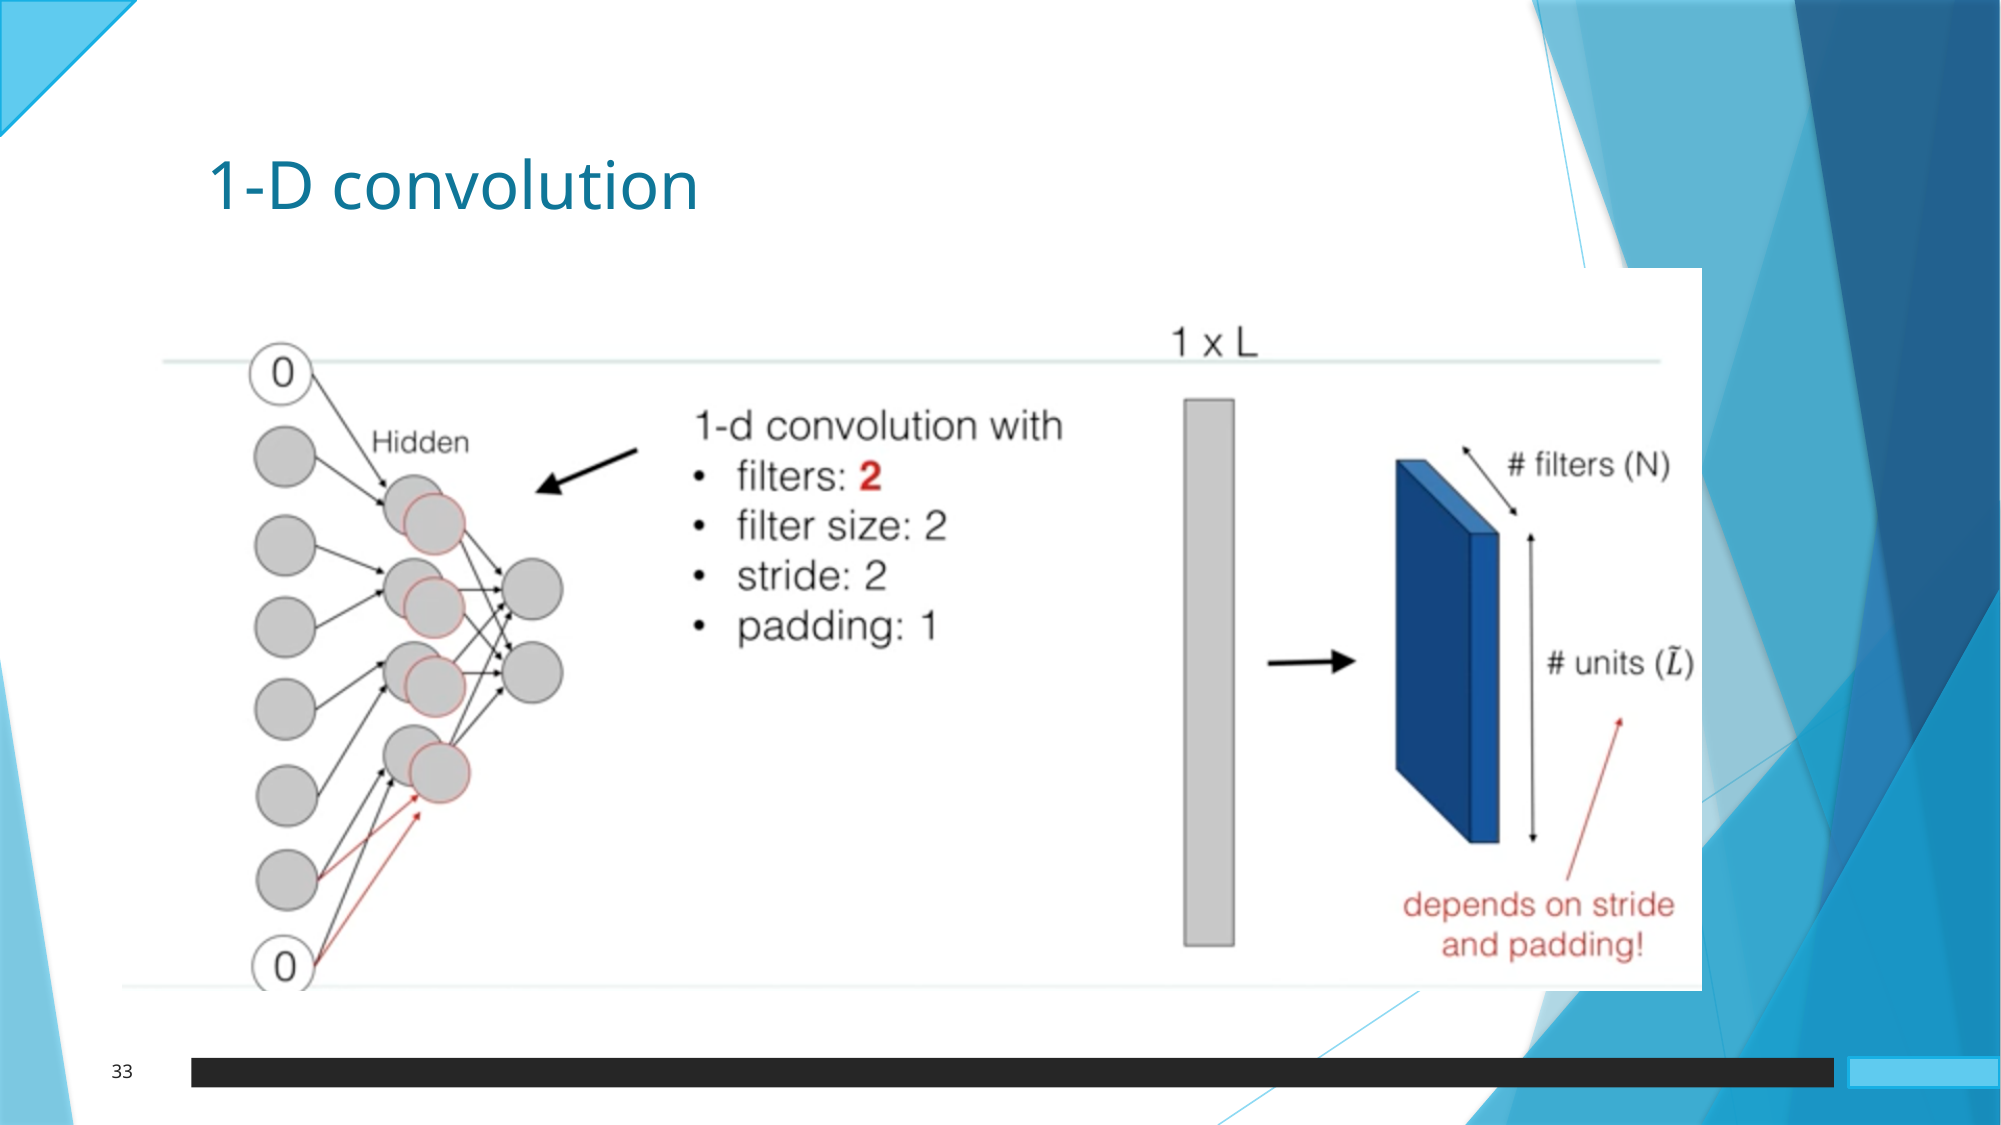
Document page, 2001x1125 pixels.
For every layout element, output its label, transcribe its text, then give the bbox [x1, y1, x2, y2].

slide_number 33 [67, 1042, 178, 1103]
text_box 1-D convolution [191, 135, 1536, 231]
text_box [1847, 1056, 2000, 1089]
text_box [0, 0, 138, 137]
picture [121, 267, 1703, 992]
text_box [190, 1056, 1835, 1089]
